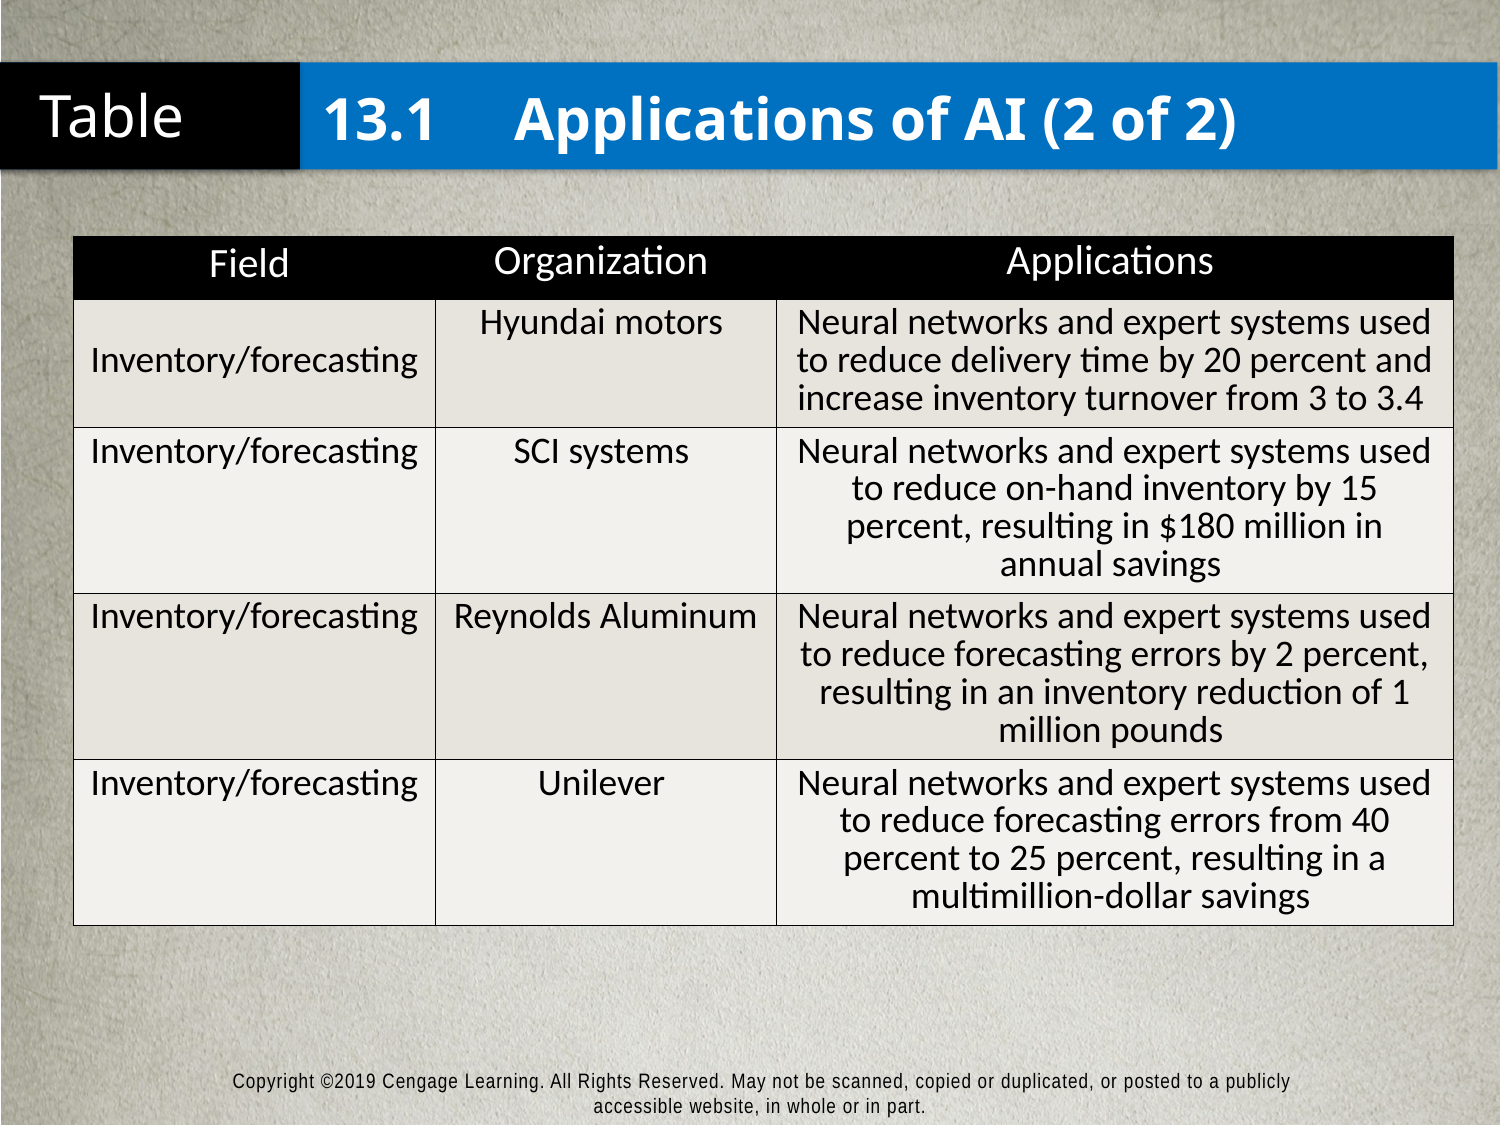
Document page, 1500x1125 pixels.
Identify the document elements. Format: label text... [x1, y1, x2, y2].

title 13.1 Applications of AI (2 of 2) [307, 74, 1454, 236]
table_header Organization [436, 237, 776, 299]
table_cell Neural networks and expert systems used to reduce on-hand inventory by 15 percent, resulting in $180 million in annual savings [777, 428, 1453, 593]
table_header Field [74, 237, 435, 299]
table_cell Hyundai motors [436, 300, 776, 427]
table_cell Inventory/forecasting [74, 300, 435, 427]
table_cell Neural networks and expert systems used to reduce forecasting errors by 2 percent, resulting in an inventory reduction of 1 million pounds [777, 594, 1453, 759]
table_header Applications [777, 237, 1453, 299]
table_cell Neural networks and expert systems used to reduce forecasting errors from 40 percent to 25 percent, resulting in a multimillion-dollar savings [777, 760, 1453, 925]
table_cell SCI systems [436, 428, 776, 593]
table_cell Inventory/forecasting [74, 594, 435, 759]
picture [2, 0, 1499, 1125]
table_cell Inventory/forecasting [74, 428, 435, 593]
table_cell Neural networks and expert systems used to reduce delivery time by 20 percent and increase inventory turnover from 3 to 3.4 [777, 300, 1453, 427]
table_cell Reynolds Aluminum [436, 594, 776, 759]
table_cell Unilever [436, 760, 776, 925]
table_cell Inventory/forecasting [74, 760, 435, 925]
